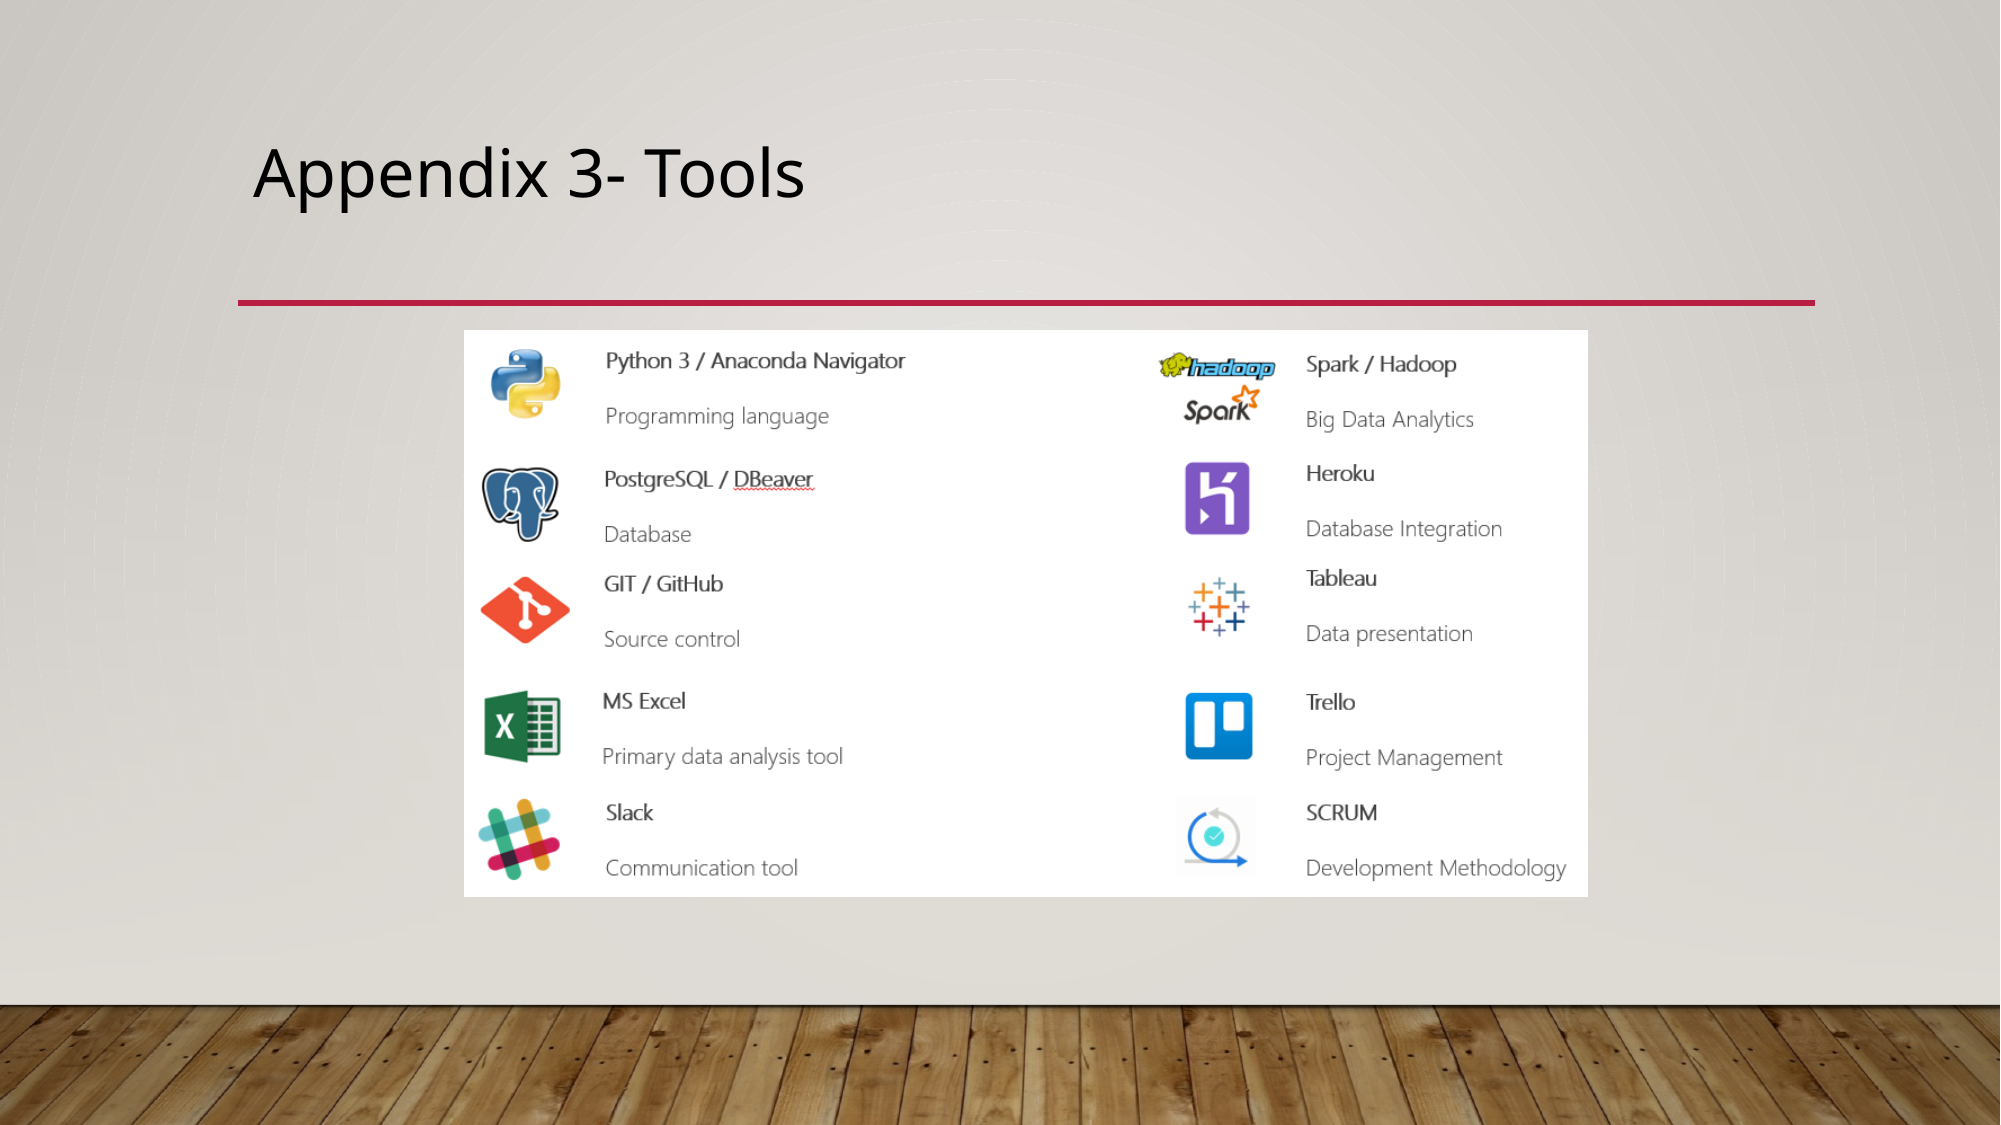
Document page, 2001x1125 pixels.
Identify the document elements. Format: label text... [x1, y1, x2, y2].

picture [0, 1005, 2000, 1125]
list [464, 330, 1588, 897]
title Appendix 3- Tools [238, 131, 1814, 305]
